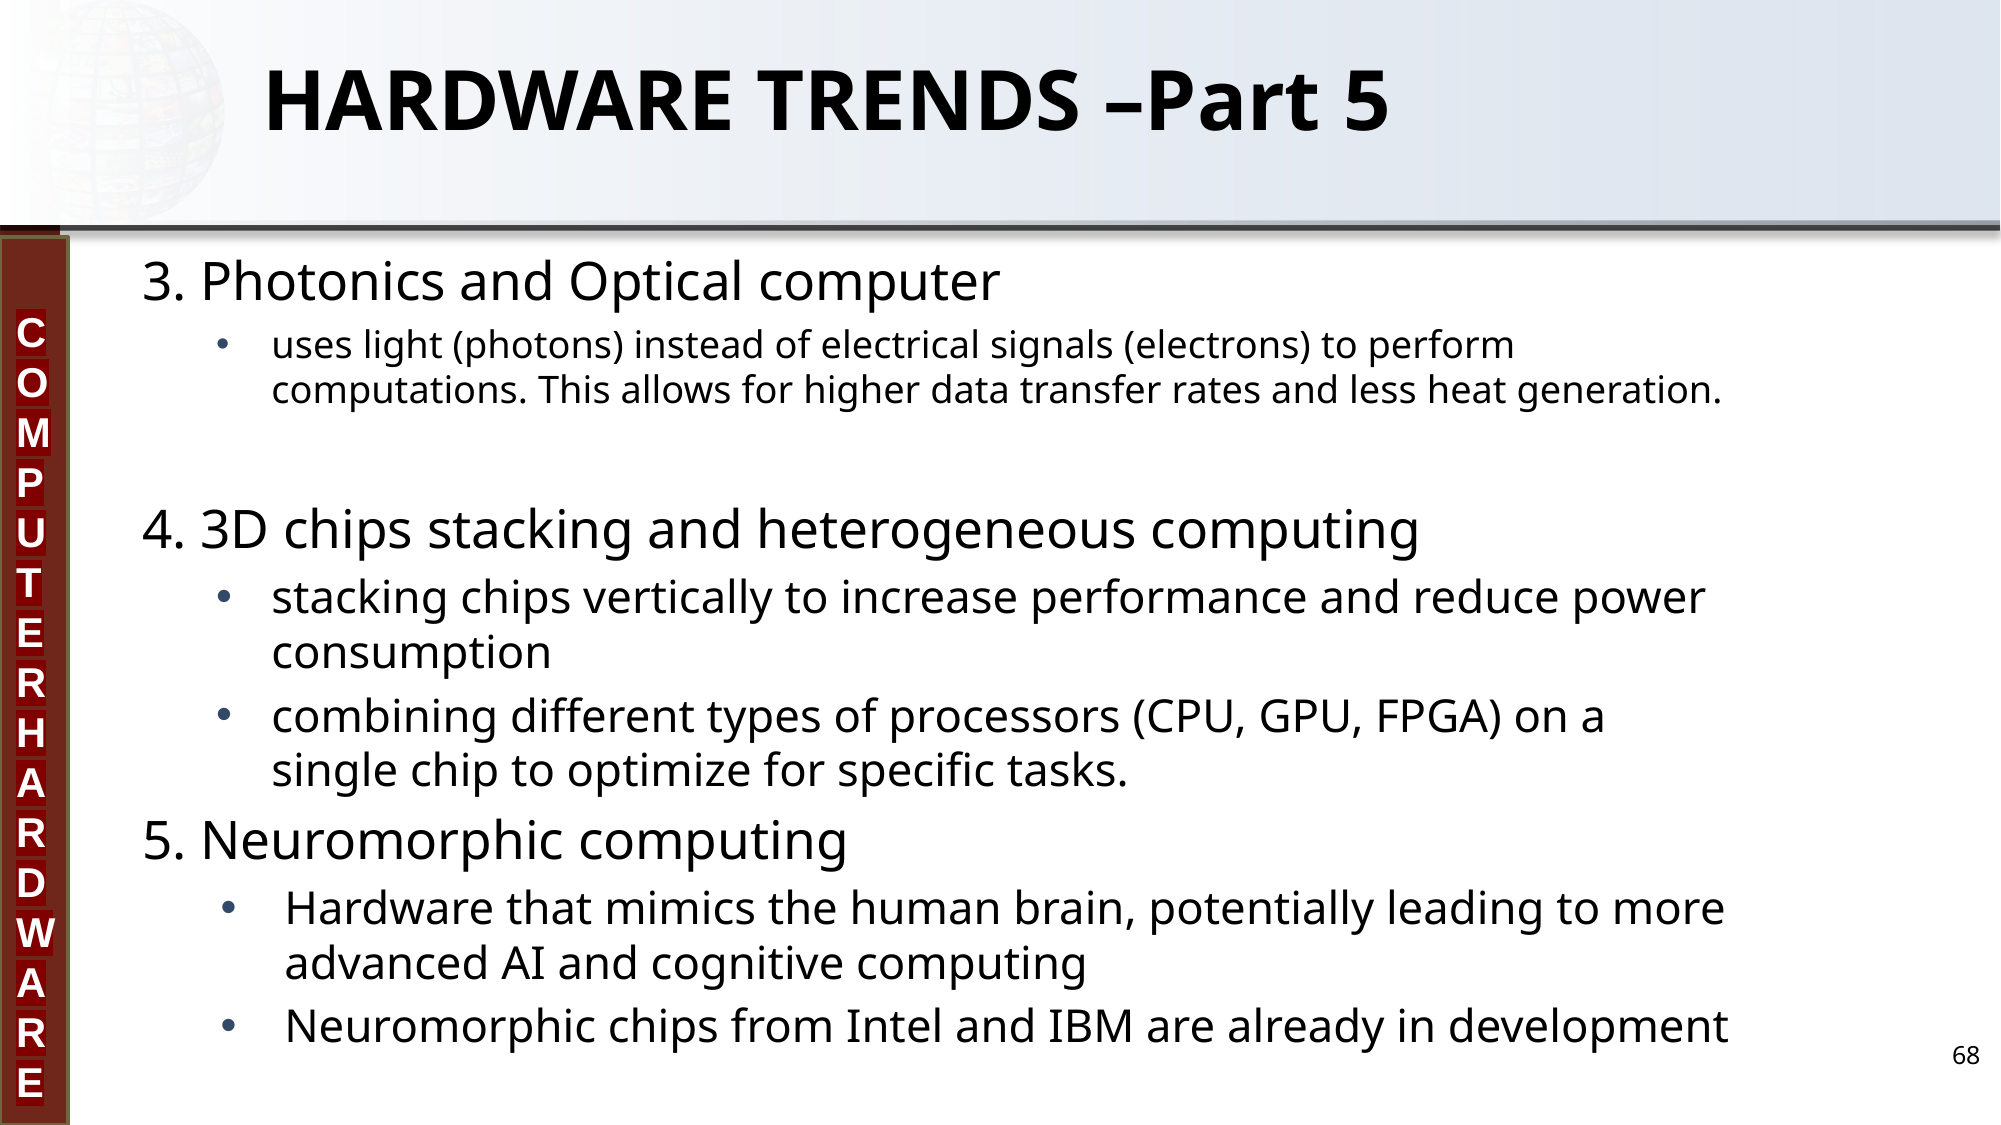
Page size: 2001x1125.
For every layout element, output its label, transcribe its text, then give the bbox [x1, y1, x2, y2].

list 3. Photonics and Optical computer uses light (photons) instead of electrical signals (electrons) to perform computations. This allows for higher data transfer rates and less heat generation. 4. 3D chips stacking and heterogeneous computing stacking chips vertically to increase performance and reduce power consumption combining different types of processors (CPU, GPU, FPGA) on a single chip to optimize for specific tasks. 5. Neuromorphic computing Hardware that mimics the human brain, potentially leading to more advanced AI and cognitive computing Neuromorphic chips from Intel and IBM are already in development [122, 239, 1758, 1084]
title HARDWARE TRENDS –Part 5 [247, 0, 1982, 195]
slide_number 68 [1795, 1033, 1996, 1079]
